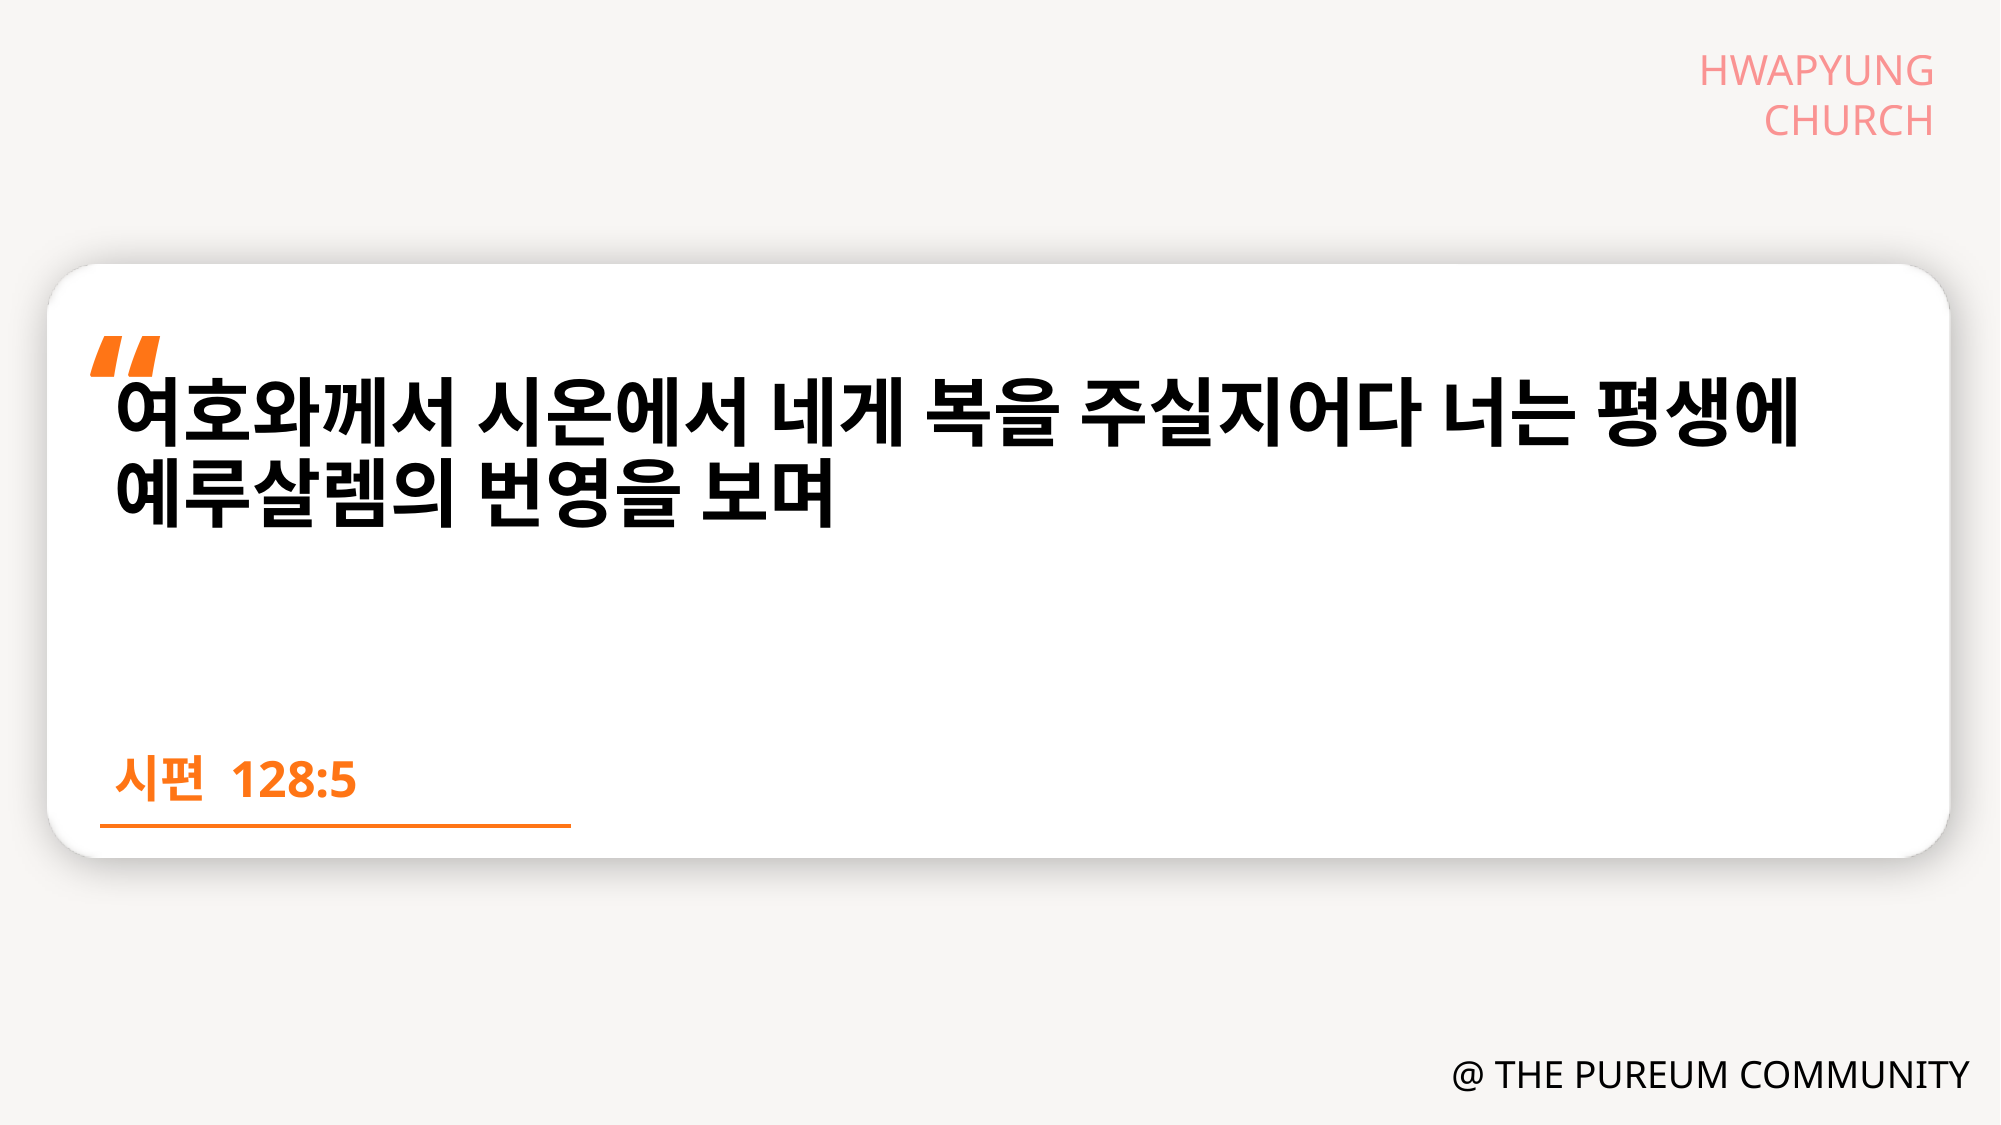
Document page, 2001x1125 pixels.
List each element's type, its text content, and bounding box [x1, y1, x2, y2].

list 여호와께서 시온에서 네게 복을 주실지어다 너는 평생에 예루살렘의 번영을 보며 [100, 368, 1905, 715]
list 시편 128:5 [100, 746, 699, 825]
